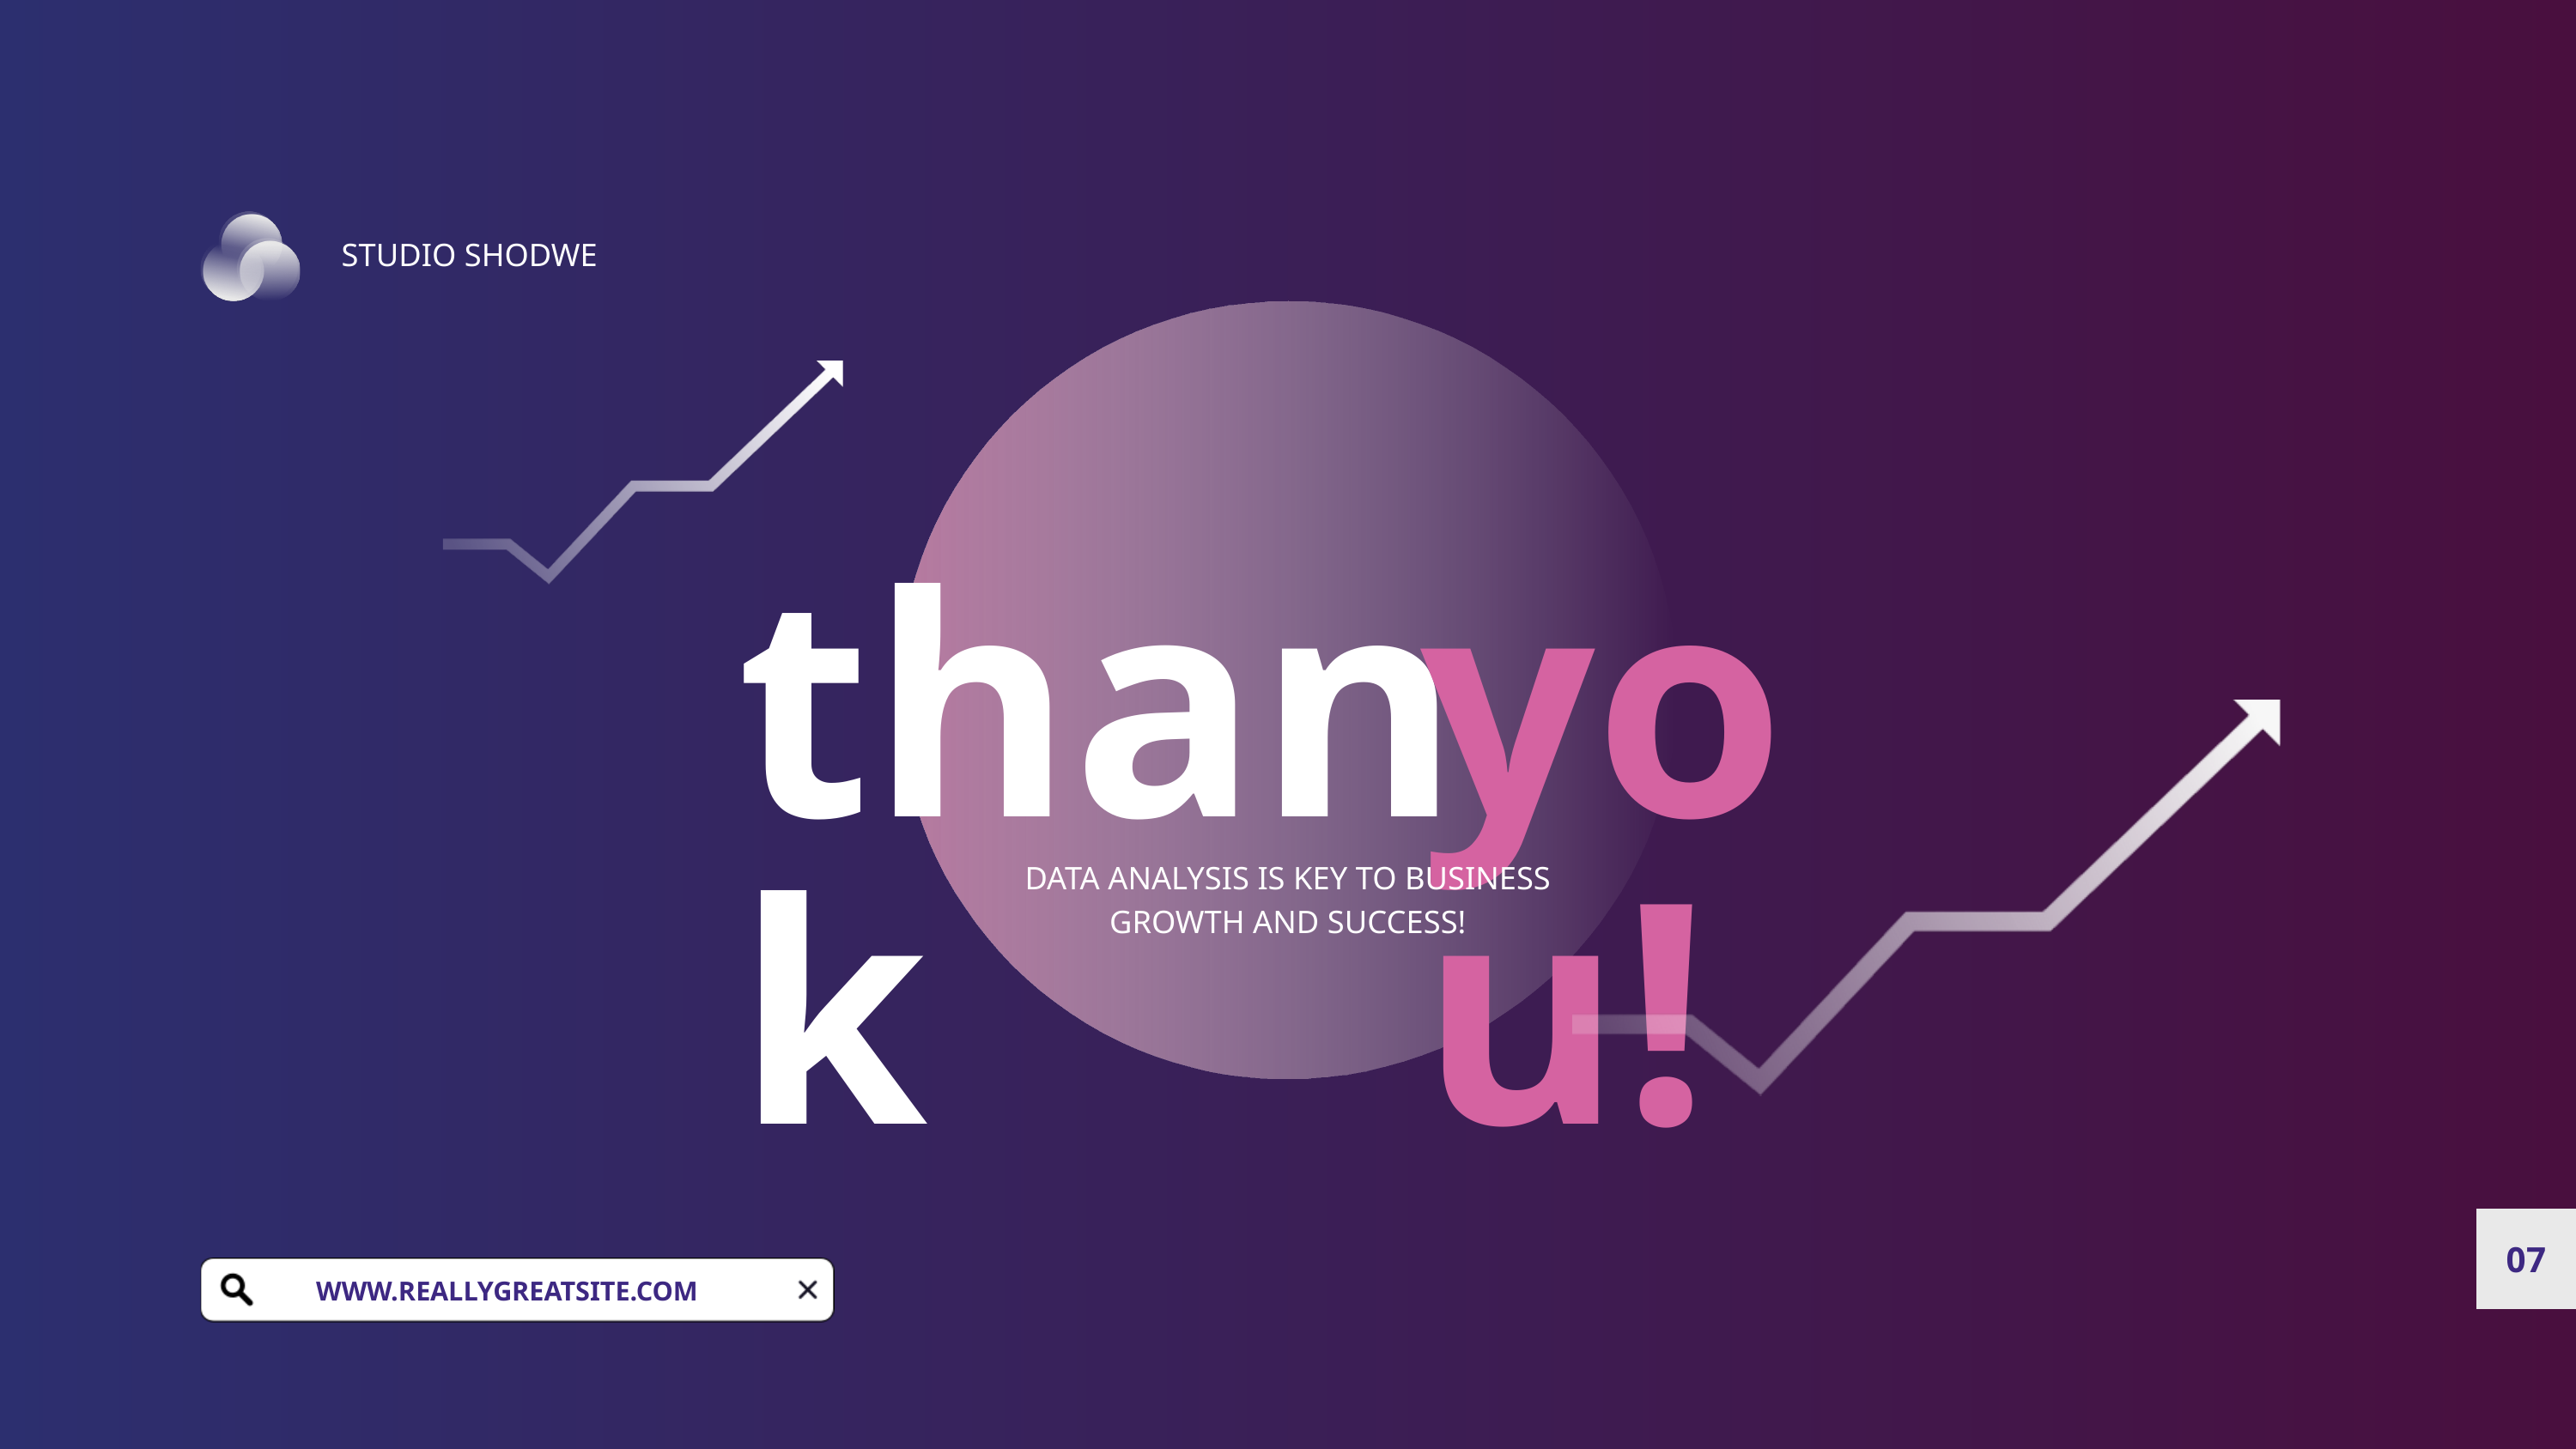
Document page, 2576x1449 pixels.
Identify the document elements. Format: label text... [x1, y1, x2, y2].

text_box [442, 361, 844, 585]
text_box STUDIO SHODWE [341, 229, 643, 273]
text_box [1572, 700, 2282, 1096]
text_box you! [1680, 570, 1967, 700]
text_box [200, 211, 301, 301]
text_box you! [1420, 1086, 1967, 1185]
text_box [898, 300, 1678, 1080]
text_box WWW.REALLYGREATSITE.COM [316, 1270, 738, 1307]
text_box thank [737, 570, 1420, 1185]
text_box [2476, 1209, 2576, 1309]
text_box [200, 1258, 835, 1324]
